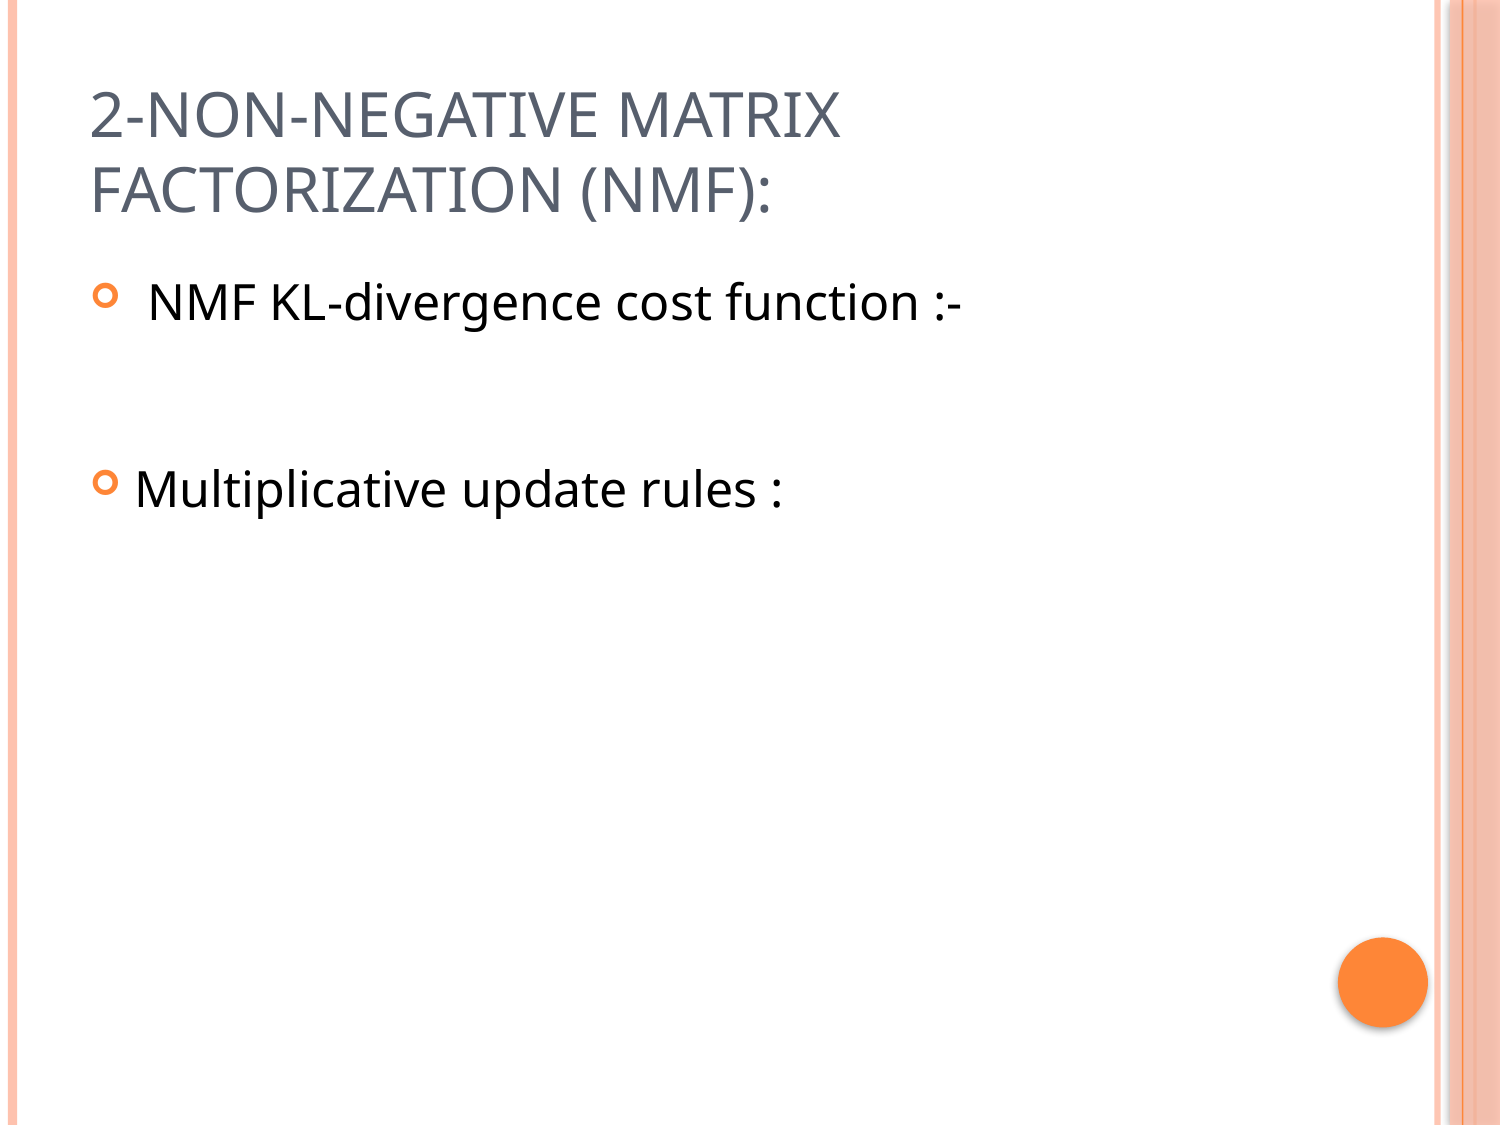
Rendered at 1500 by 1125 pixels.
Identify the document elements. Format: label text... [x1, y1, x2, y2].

title 2-Non-negative Matrix Factorization (NMF): [75, 45, 1300, 233]
